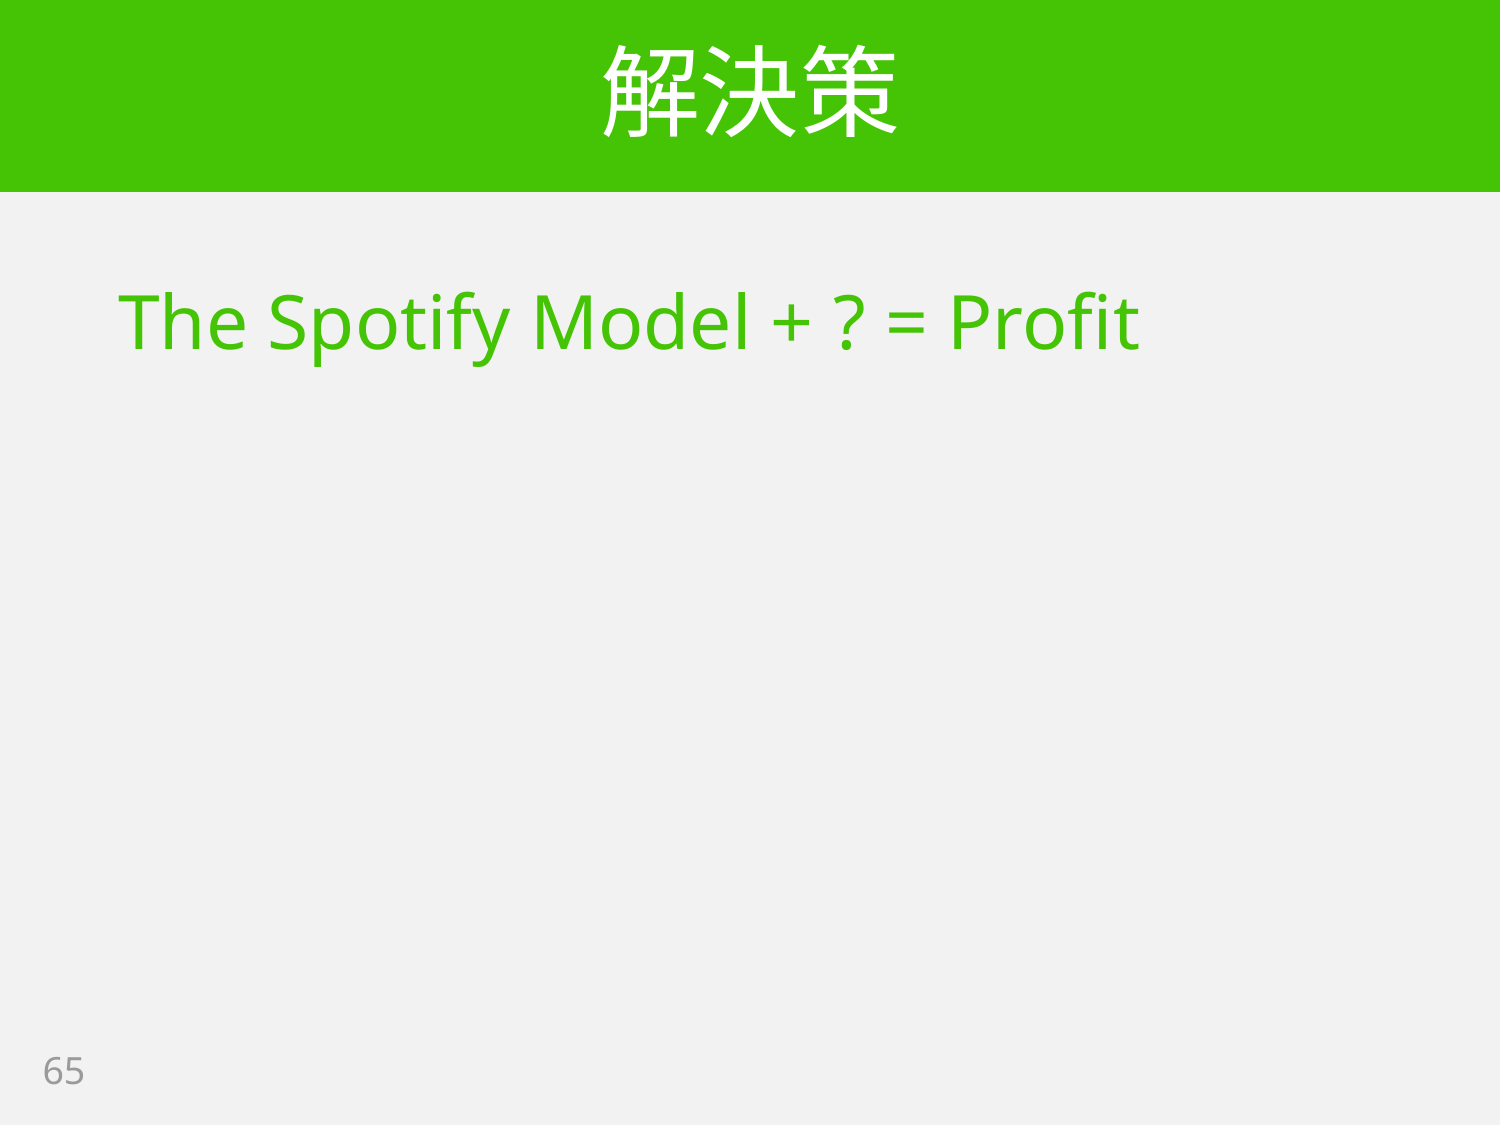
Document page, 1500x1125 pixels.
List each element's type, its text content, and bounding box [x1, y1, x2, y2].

slide_number 65 [27, 1042, 146, 1102]
title 解決策 [0, 53, 1500, 140]
list The Spotify Model + ? = Profit [103, 277, 1397, 1000]
